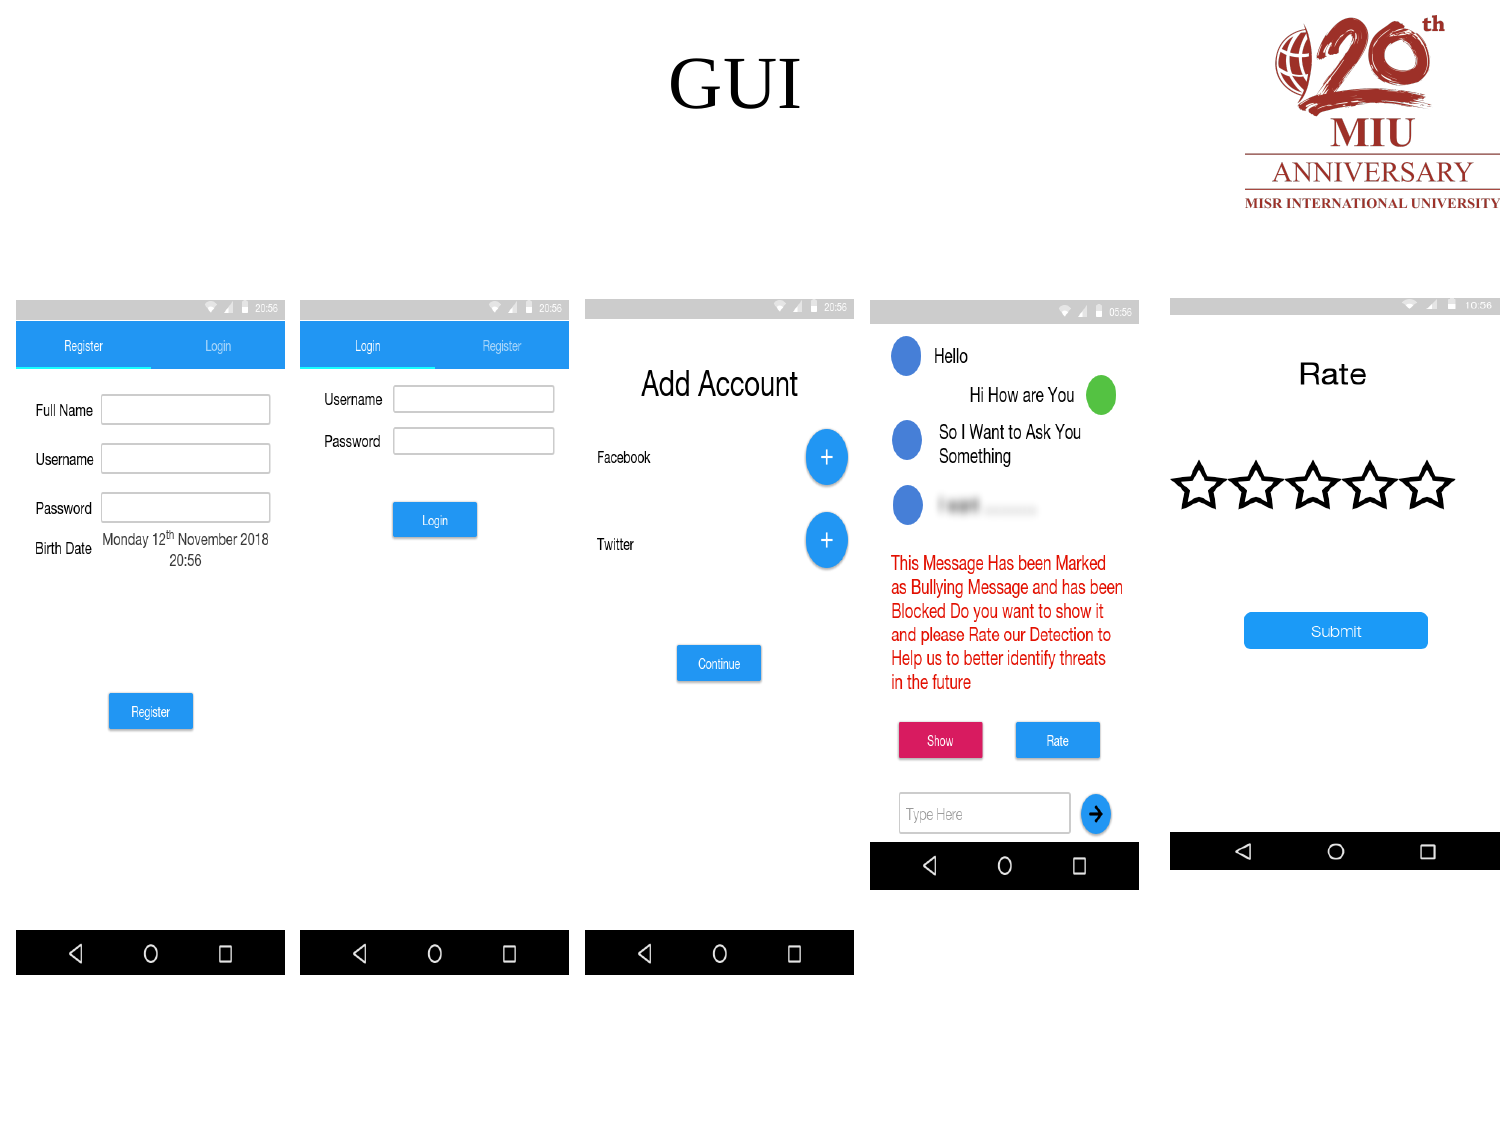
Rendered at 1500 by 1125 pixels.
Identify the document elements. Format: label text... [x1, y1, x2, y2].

picture [299, 299, 569, 976]
text_box GUI [567, 26, 905, 132]
picture [15, 299, 286, 976]
picture [584, 299, 854, 976]
picture [1244, 14, 1500, 218]
picture [869, 299, 1139, 976]
picture [1169, 298, 1500, 871]
